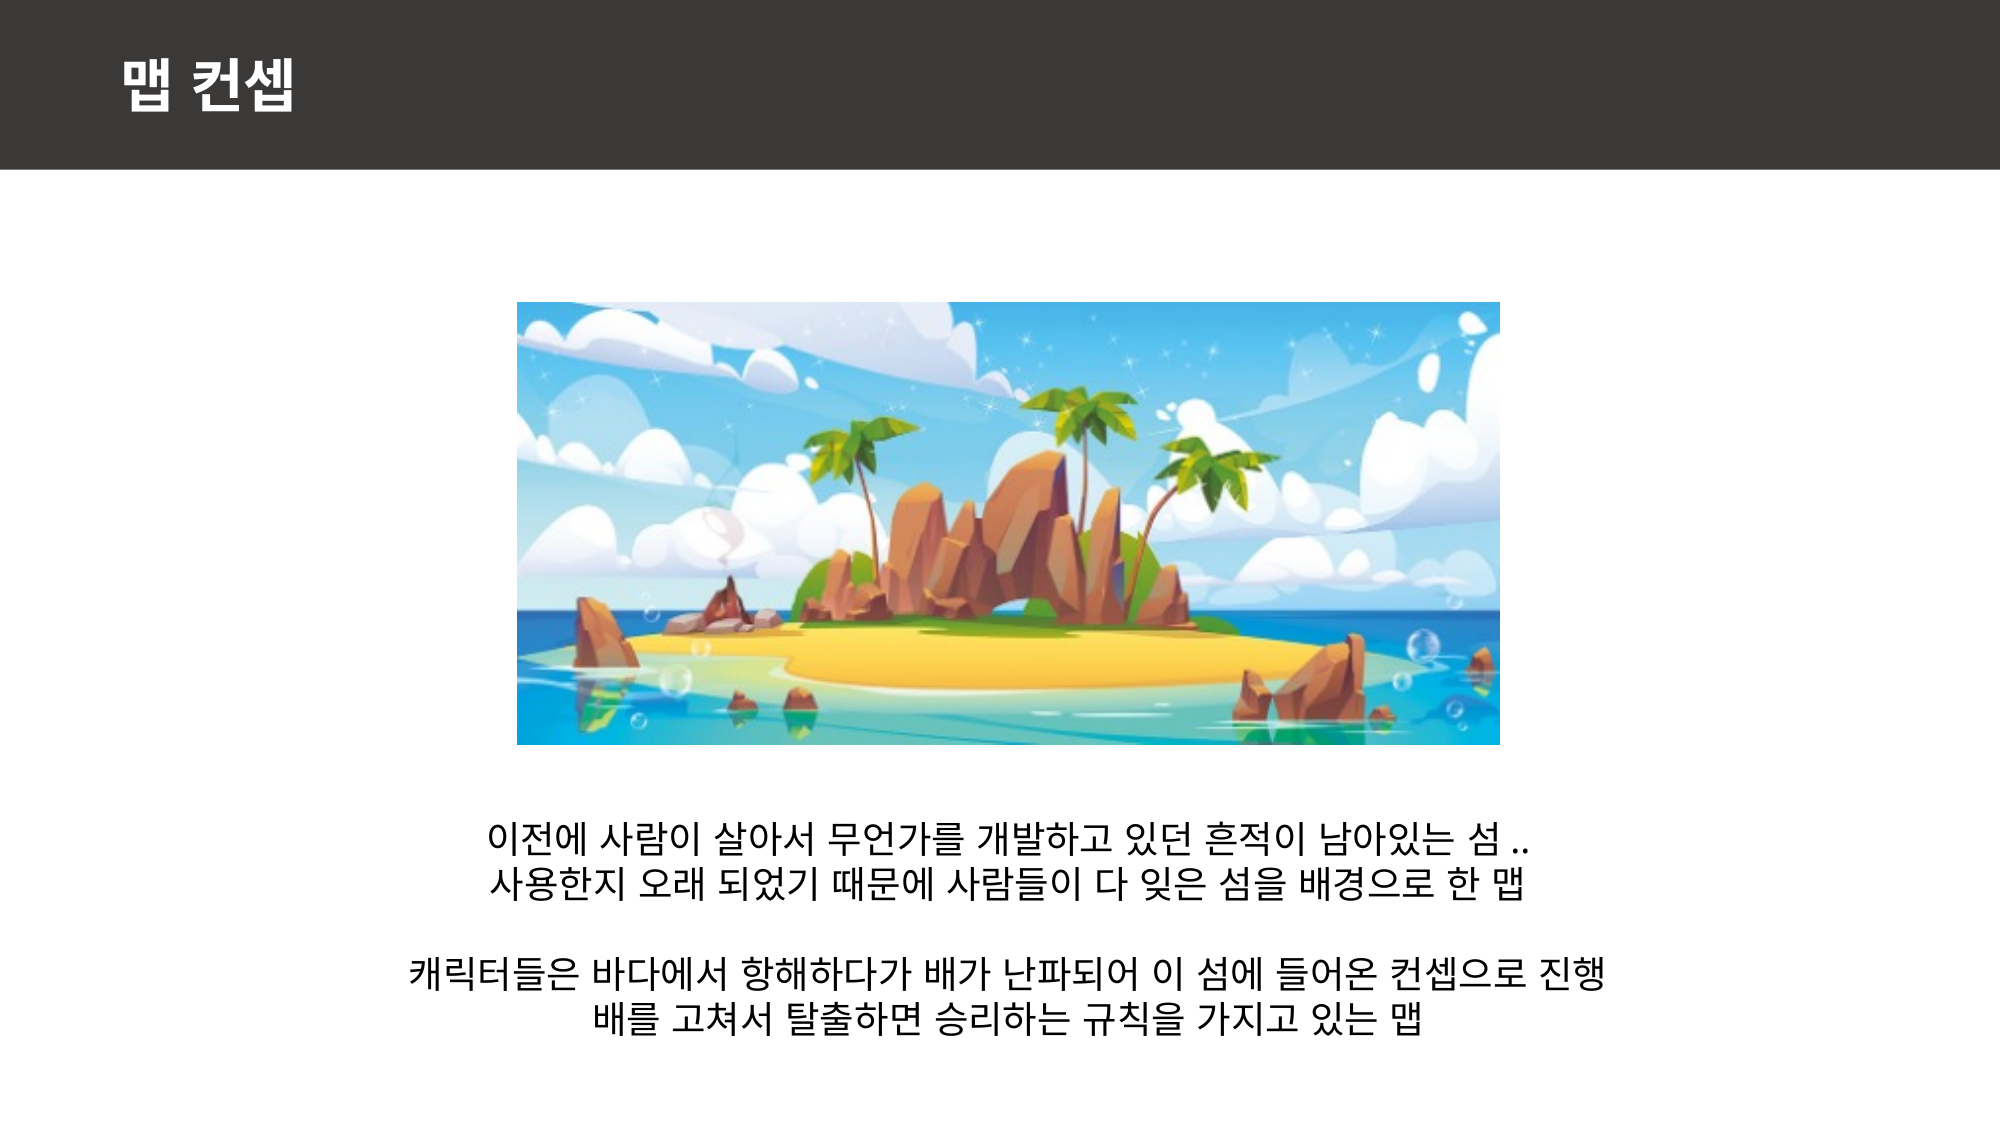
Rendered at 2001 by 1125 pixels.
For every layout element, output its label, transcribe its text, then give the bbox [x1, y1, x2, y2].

picture [517, 302, 1500, 745]
text_box 이전에 사람이 살아서 무언가를 개발하고 있던 흔적이 남아있는 섬.. 사용한지 오래 되었기 때문에 사람들이 다 잊은 섬을 배경으로 한 맵 캐릭터들은 바다에서 항해하다가 배가 난파되어 이 섬에 들어온 컨셉으로 진행 배를 고쳐서 탈출하면 승리하는 규칙을 가지고 있는 맵 [394, 808, 1623, 1049]
text_box 맵 컨셉 [106, 41, 800, 127]
text_box [0, 0, 2000, 171]
